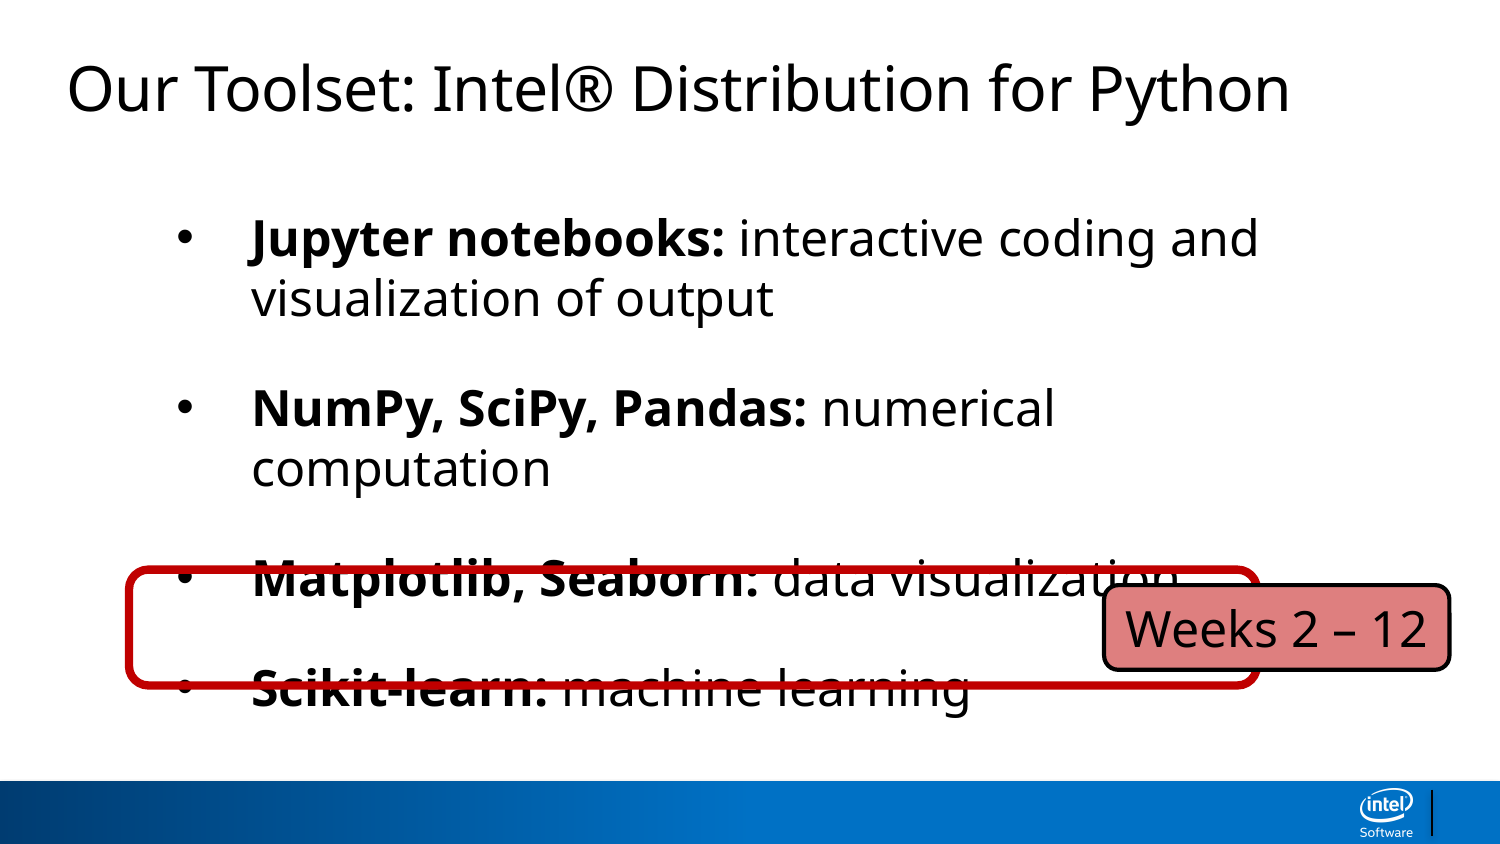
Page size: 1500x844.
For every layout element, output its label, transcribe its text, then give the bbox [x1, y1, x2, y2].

text_box Jupyter notebooks: interactive coding and visualization of output NumPy, SciPy, Pandas: numerical computation Matplotlib, Seaborn: data visualization Scikit-learn: machine learning [161, 678, 1365, 724]
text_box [1103, 584, 1450, 671]
picture [1360, 788, 1413, 837]
text_box Our Toolset: Intel® Distribution for Python [65, 48, 1450, 124]
text_box [126, 567, 1259, 688]
text_box Jupyter notebooks: interactive coding and visualization of output NumPy, SciPy, Pandas: numerical computation Matplotlib, Seaborn: data visualization Scikit-learn: machine learning [161, 199, 1365, 583]
